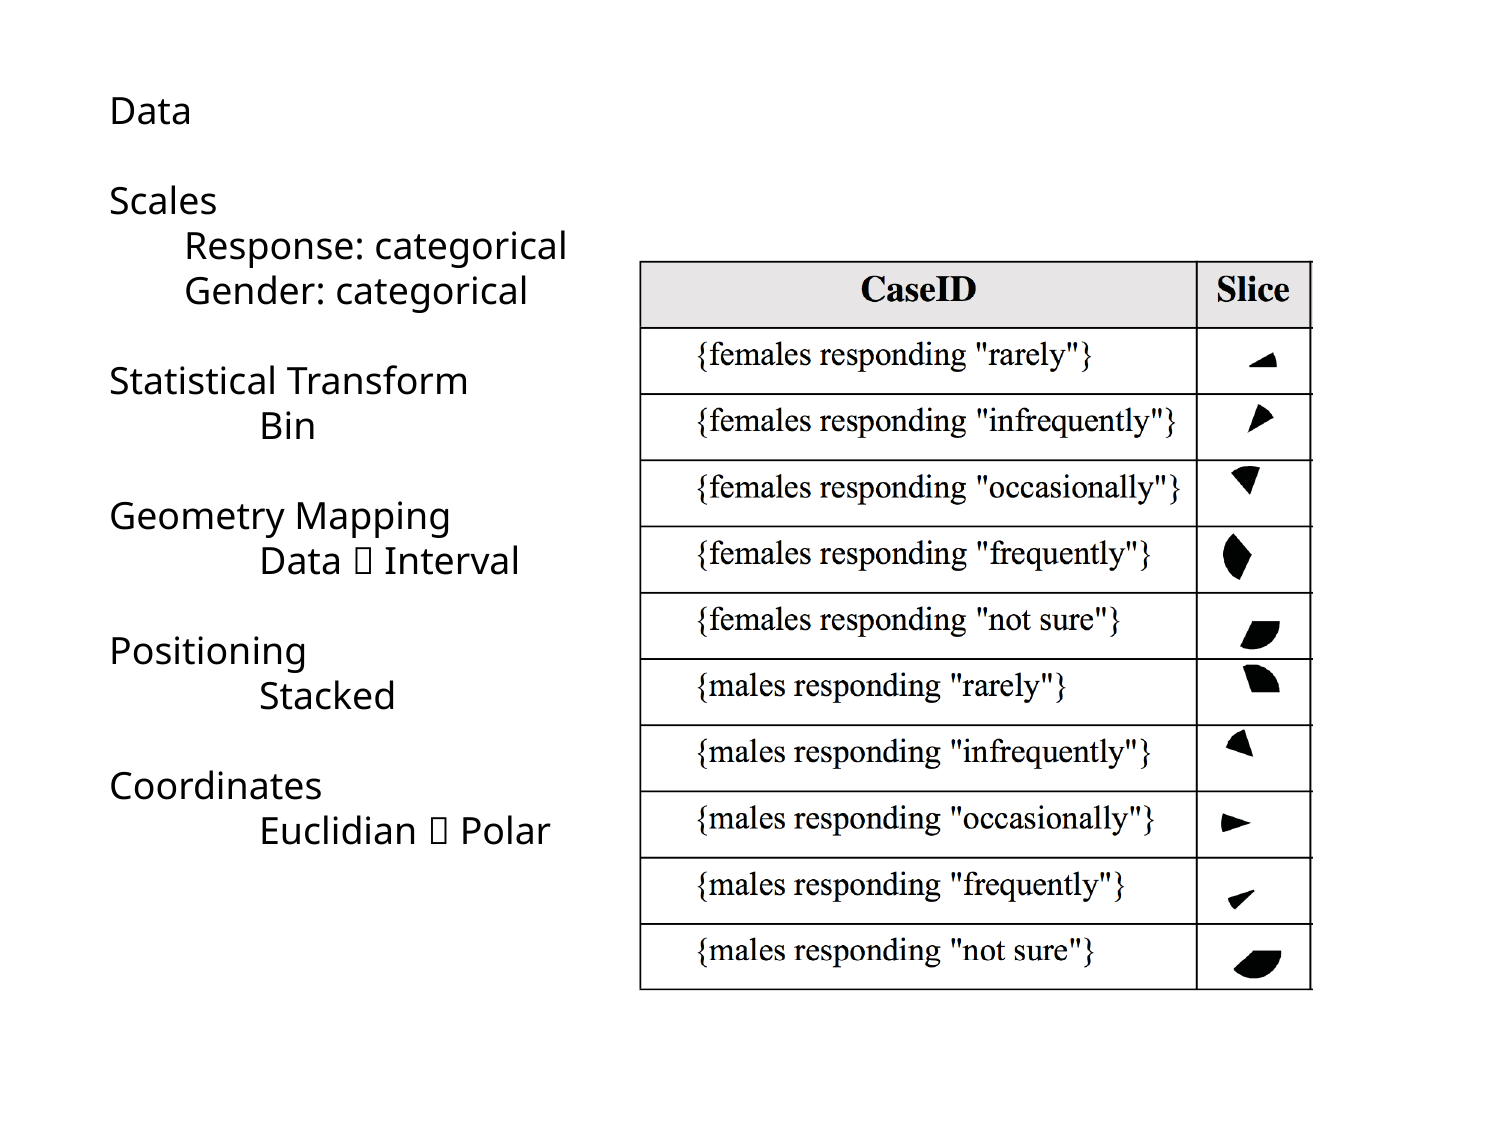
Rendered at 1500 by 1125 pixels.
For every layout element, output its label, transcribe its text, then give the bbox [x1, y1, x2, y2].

picture [631, 251, 1313, 1008]
text_box Data Scales Response: categorical Gender: categorical Statistical Transform Bin Geometry Mapping Data  Interval Positioning Stacked Coordinates Euclidian  Polar [94, 79, 584, 905]
